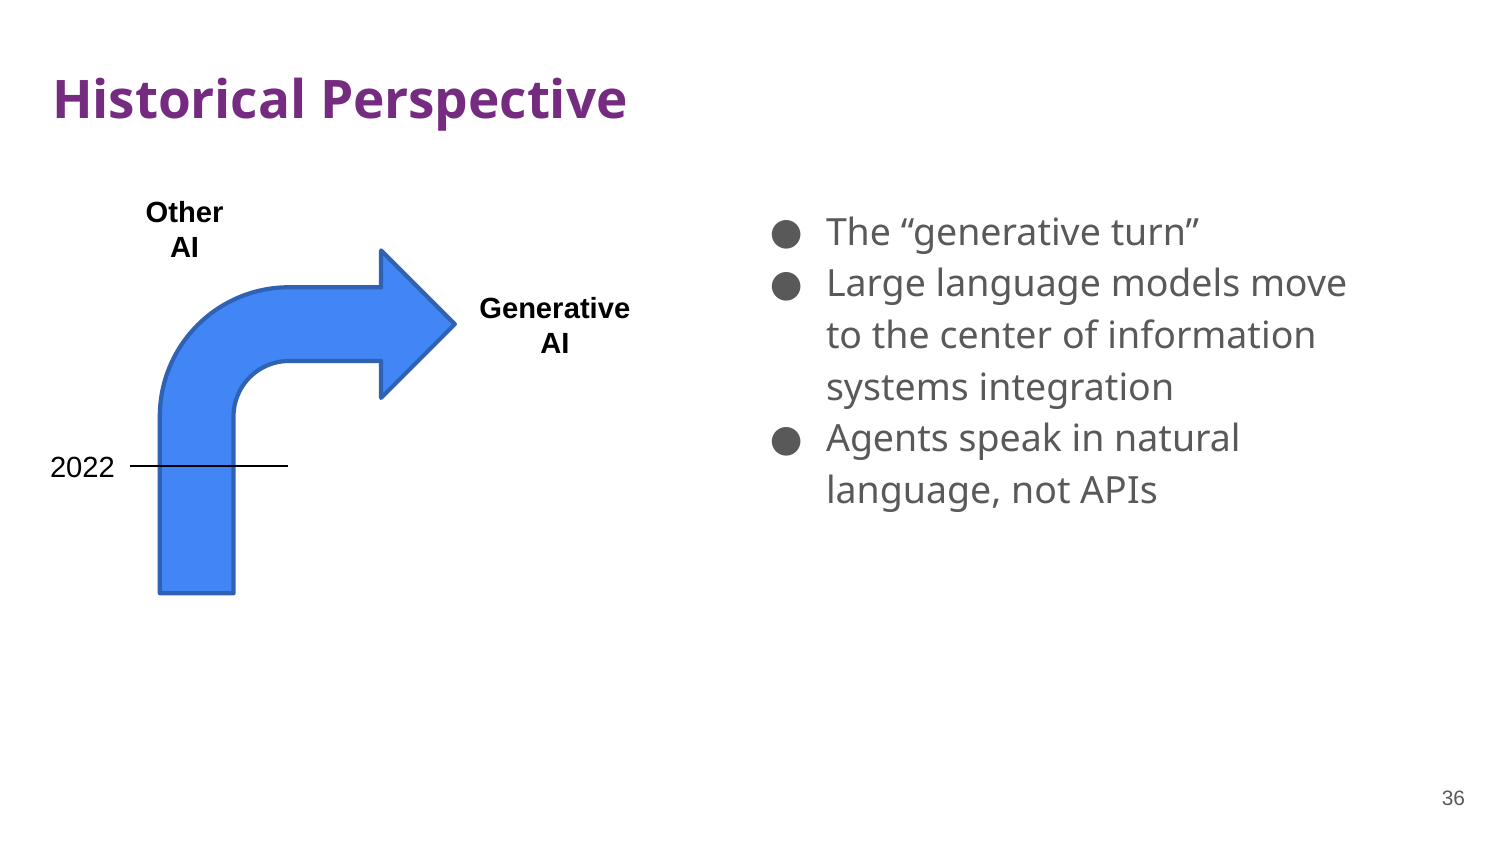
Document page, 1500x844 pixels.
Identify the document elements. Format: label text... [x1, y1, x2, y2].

text_box 2022 [35, 440, 130, 491]
list The “generative turn” Large language models move to the center of information systems integration Agents speak in natural language, not APIs [736, 185, 1403, 747]
title Historical Perspective [37, 50, 1435, 145]
slide_number 36 [1389, 764, 1480, 830]
text_box [157, 475, 236, 596]
text_box [157, 248, 457, 465]
text_box Generative AI [464, 281, 646, 367]
text_box Other AI [130, 185, 239, 271]
